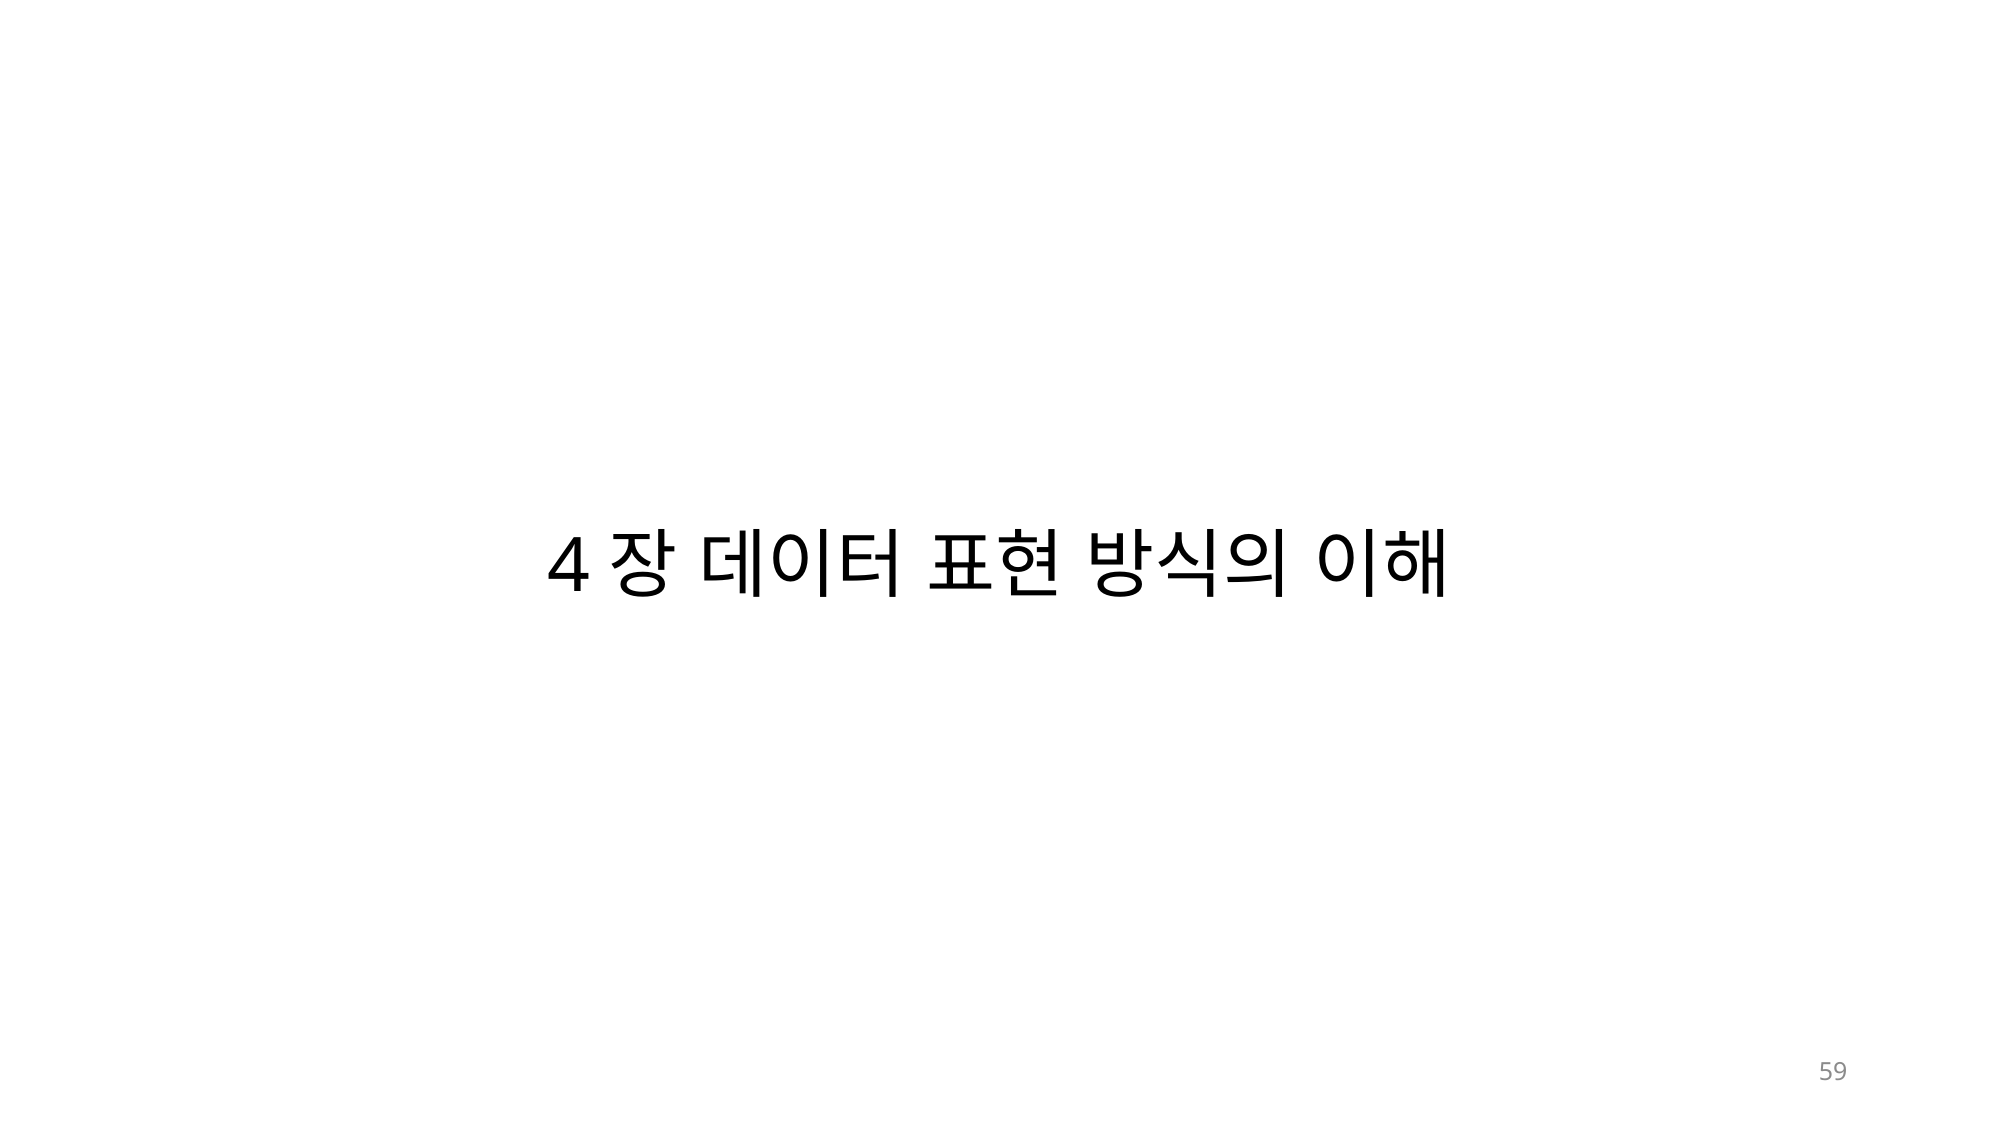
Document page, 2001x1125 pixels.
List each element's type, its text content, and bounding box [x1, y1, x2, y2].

slide_number 59 [1412, 1042, 1863, 1103]
text_box 4장 데이터 표현 방식의 이해 [533, 509, 1467, 615]
